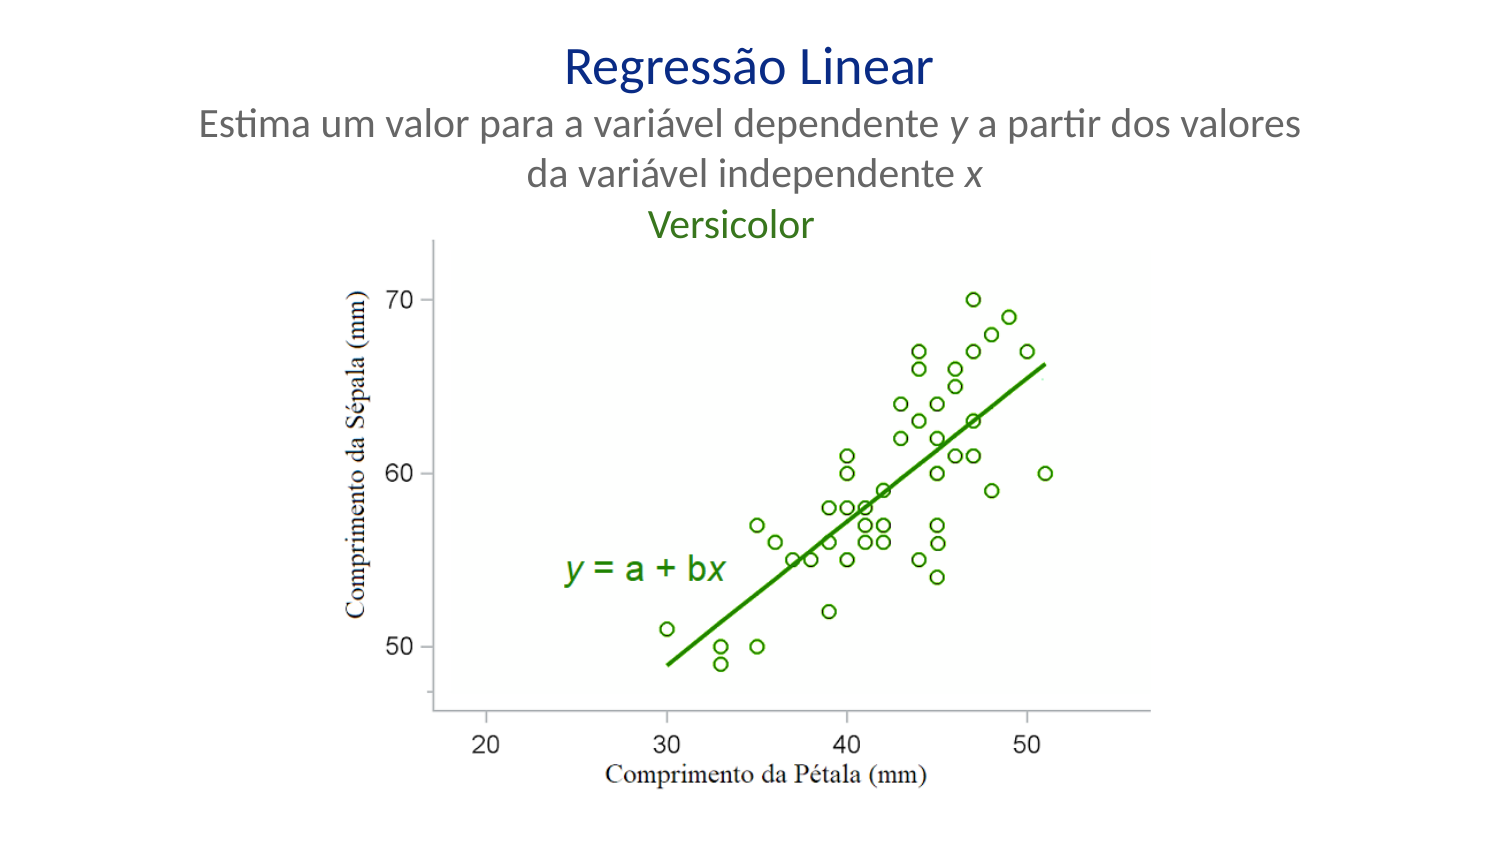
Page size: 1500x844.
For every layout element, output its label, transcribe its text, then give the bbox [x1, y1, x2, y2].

text_box Versicolor [632, 181, 868, 211]
picture [333, 211, 1167, 800]
text_box Regressão Linear Estima um valor para a variável dependente y a partir dos valores da variável independente x [104, 30, 1396, 212]
